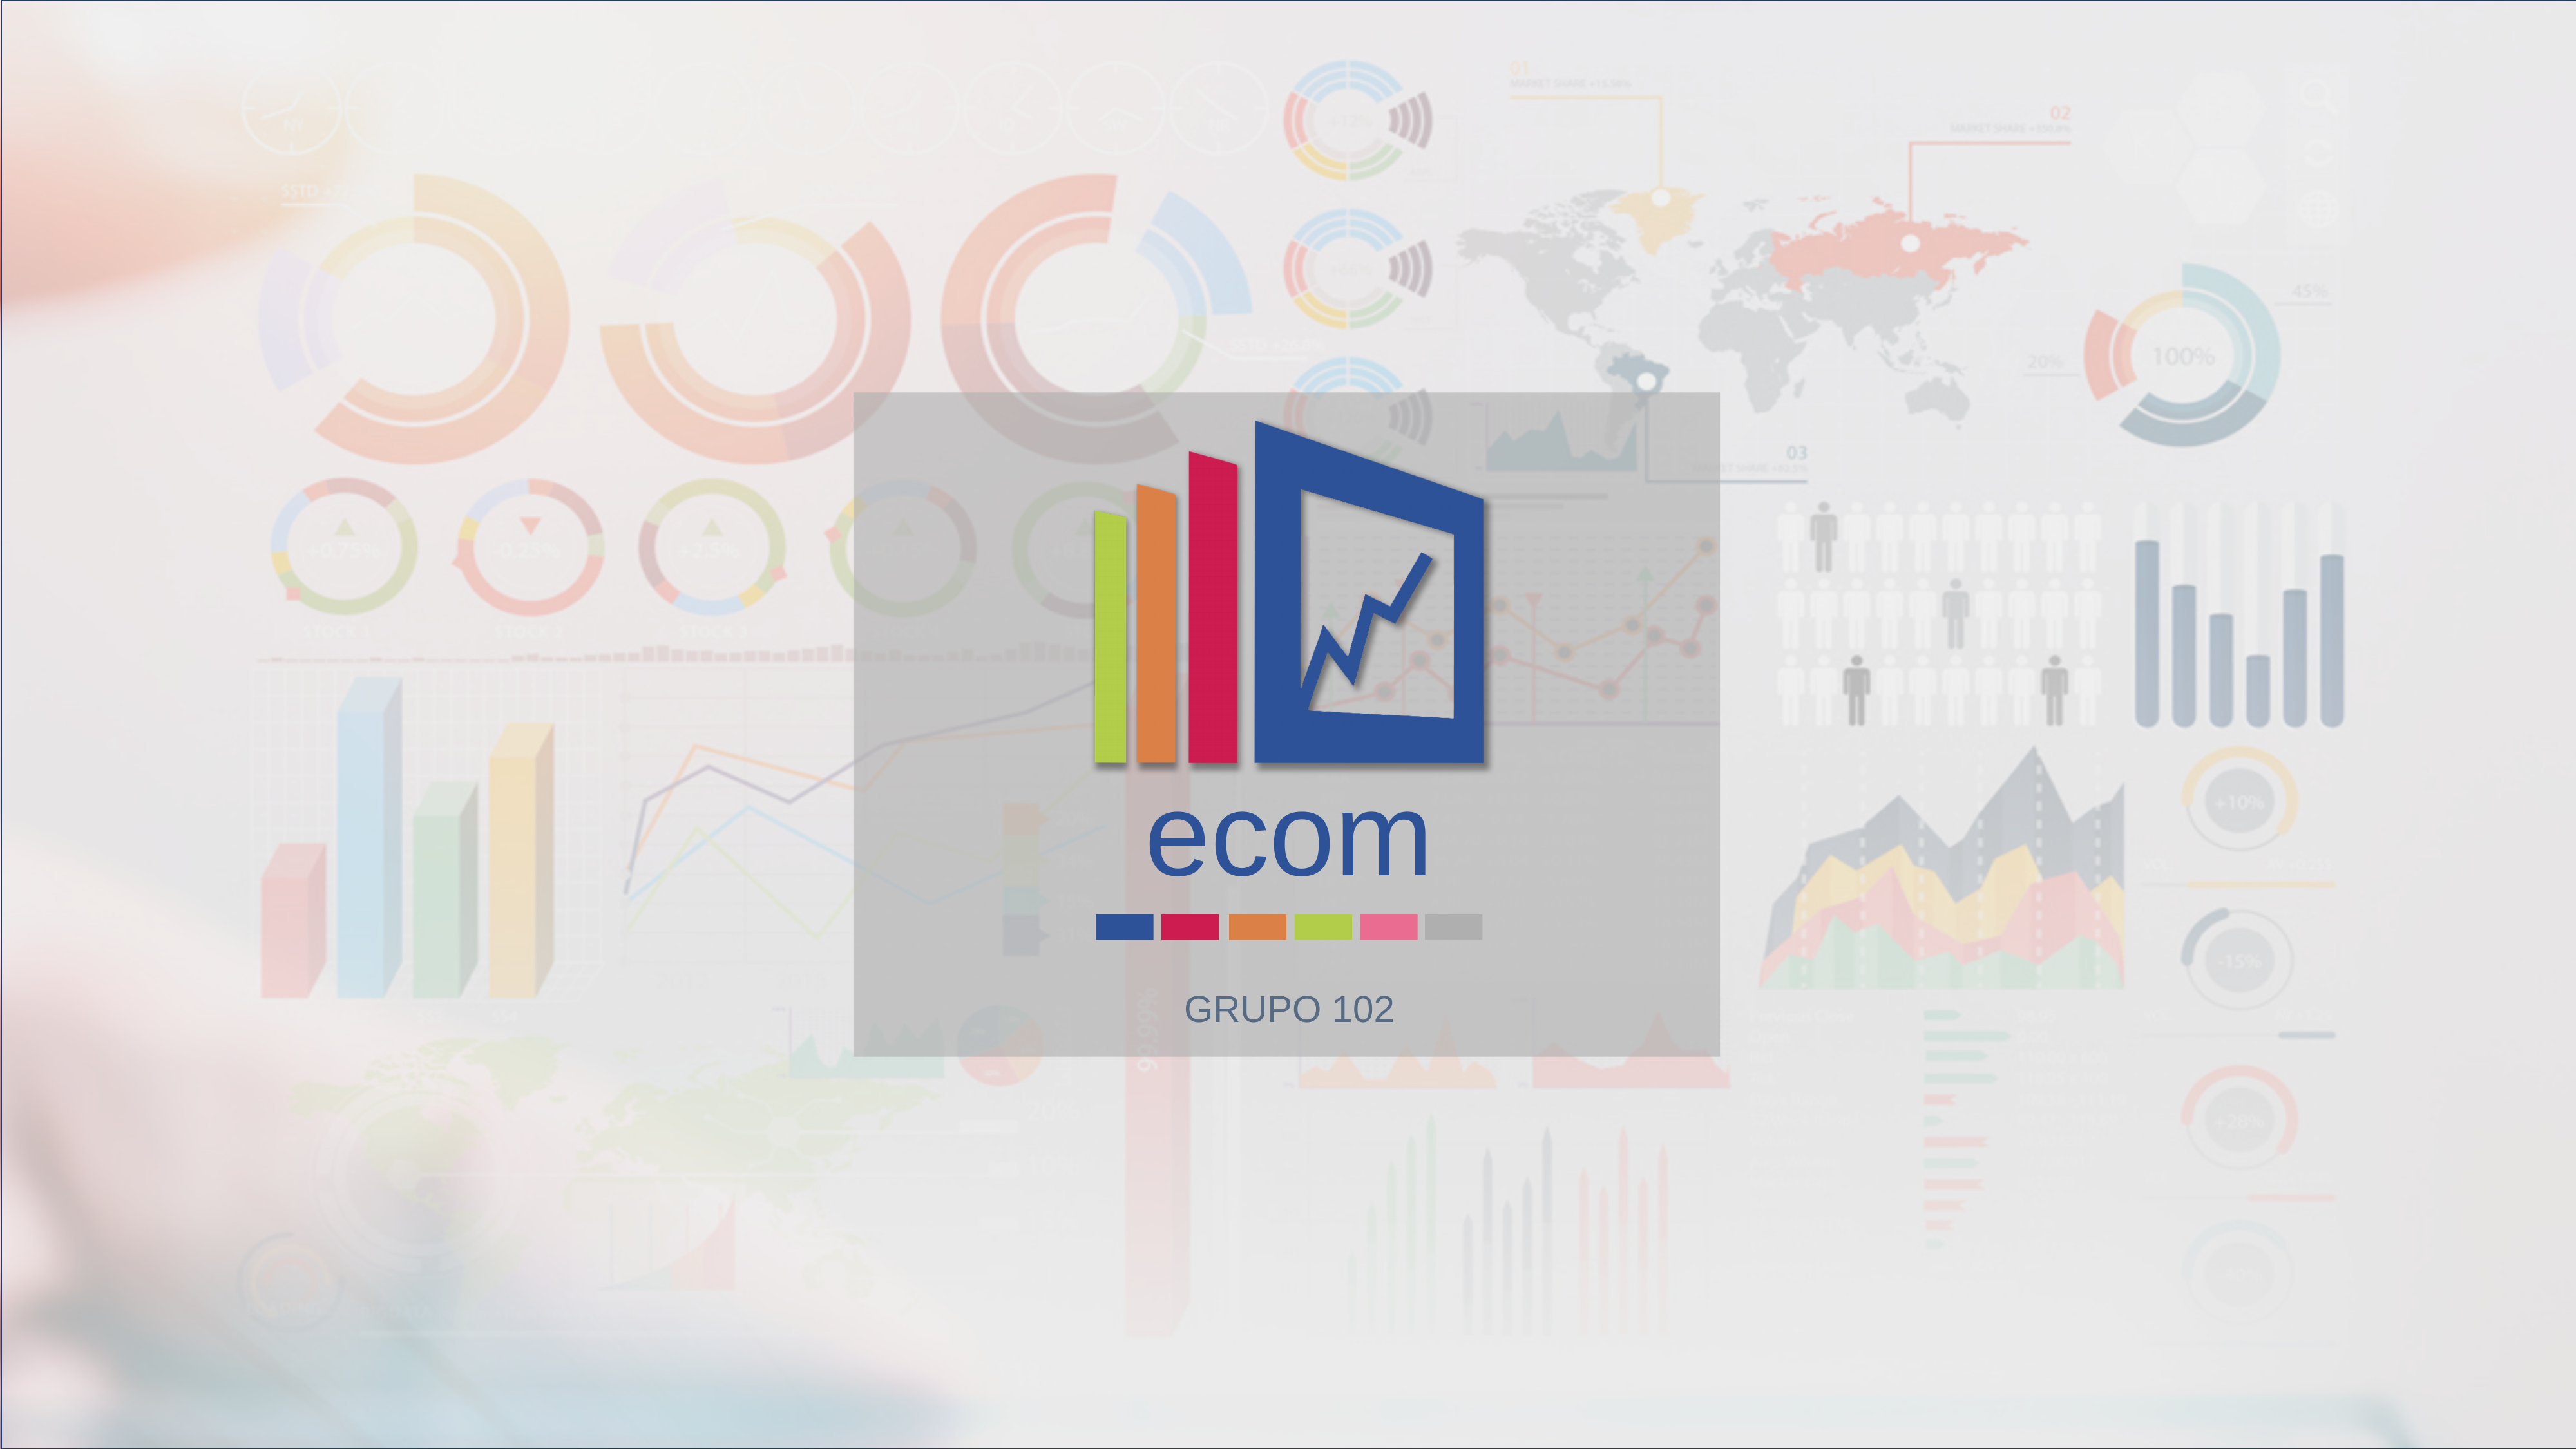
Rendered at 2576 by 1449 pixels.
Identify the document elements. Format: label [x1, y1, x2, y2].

picture [0, 0, 2576, 1449]
text_box [853, 392, 1723, 1057]
